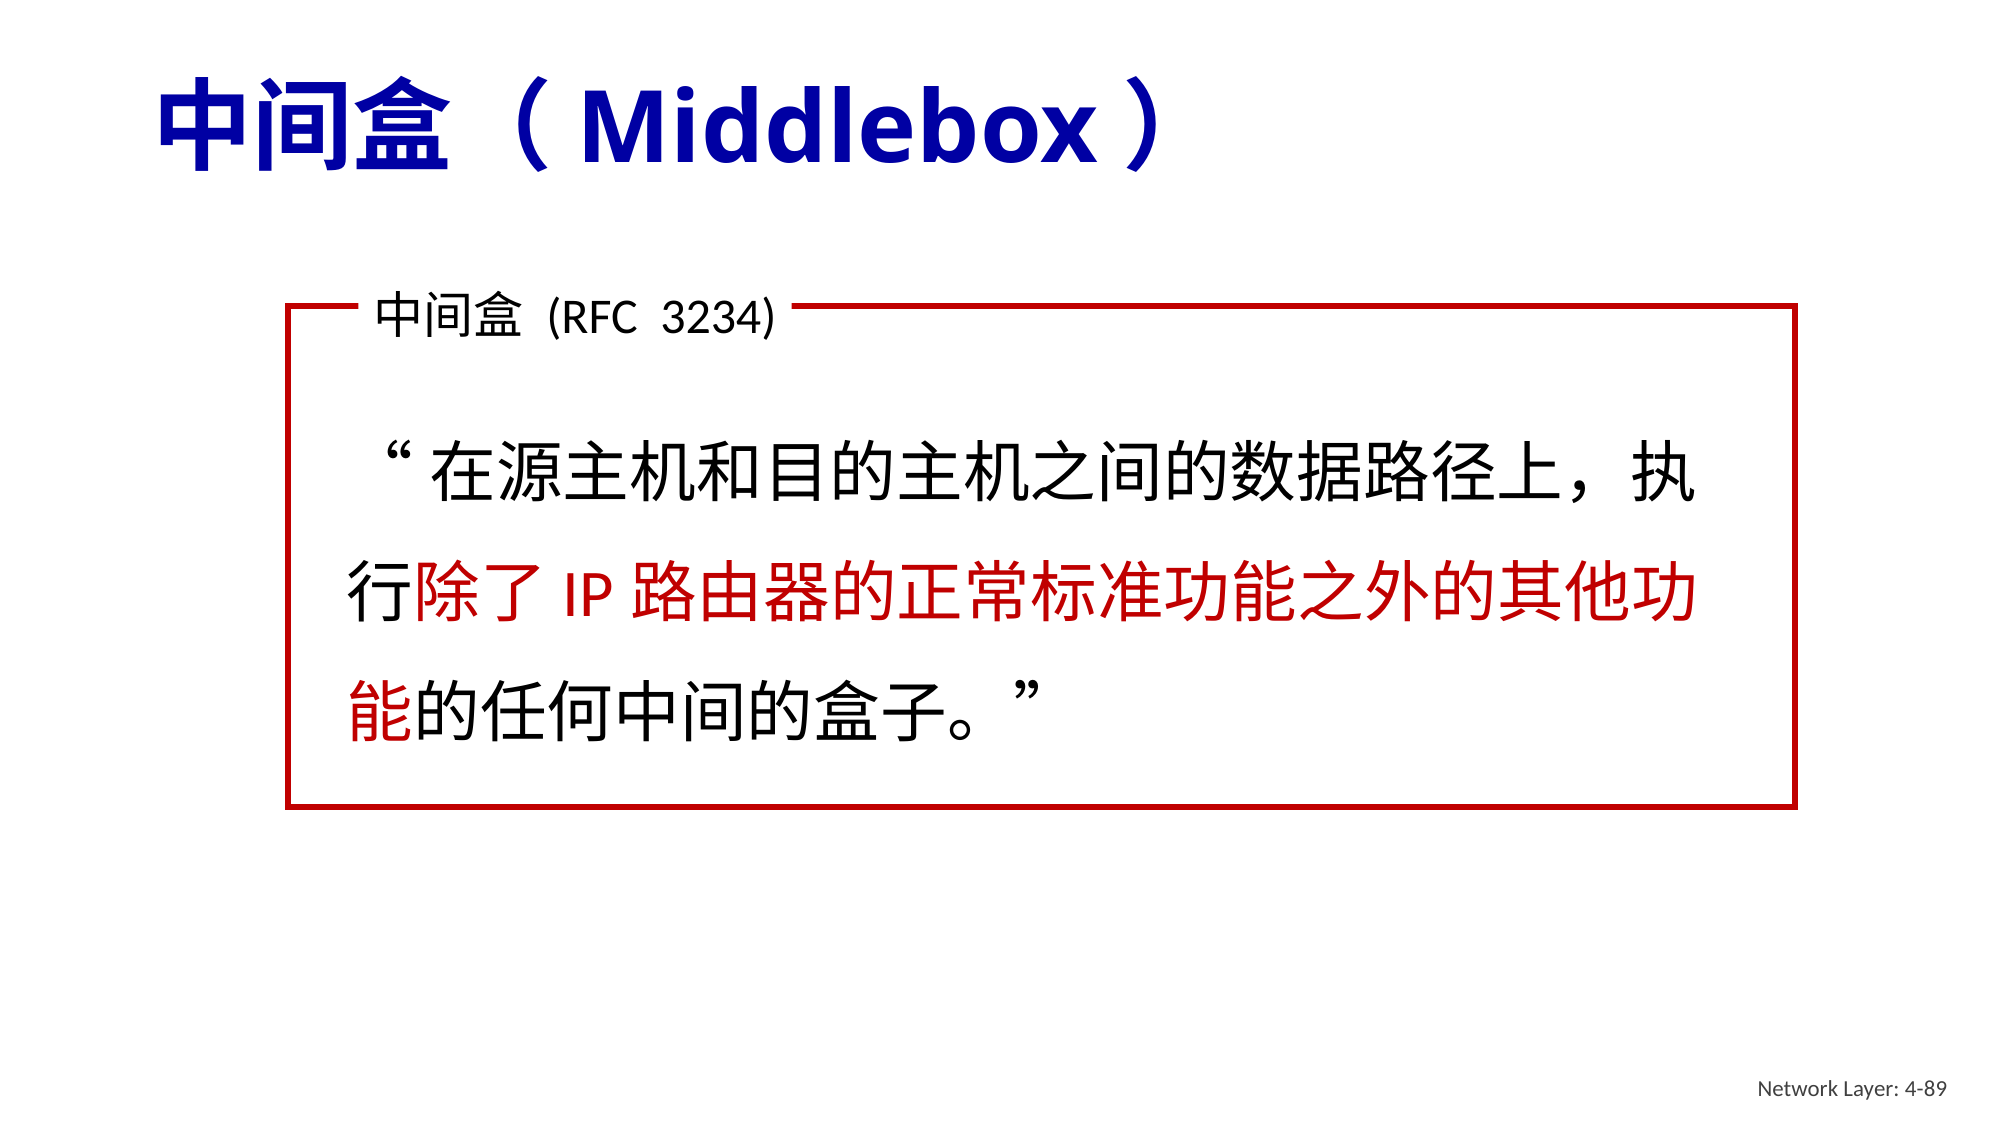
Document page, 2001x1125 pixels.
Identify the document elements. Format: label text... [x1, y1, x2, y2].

slide_number Network Layer: 4-89 [1512, 1056, 1963, 1117]
text_box [287, 305, 1796, 808]
title 中间盒（Middlebox） [137, 56, 1863, 204]
text_box 中间盒 (RFC 3234) [358, 276, 792, 352]
